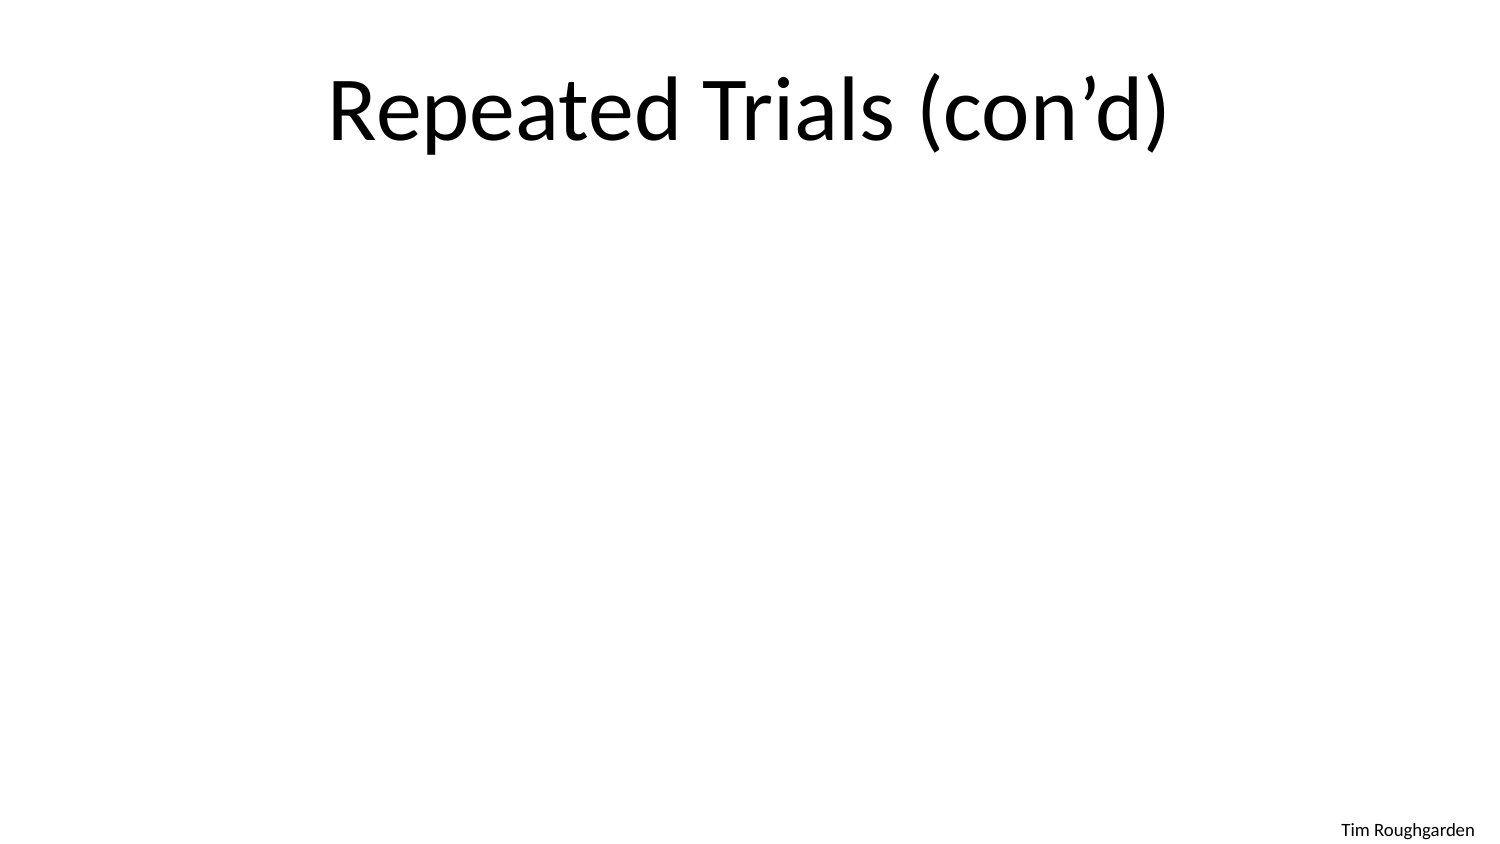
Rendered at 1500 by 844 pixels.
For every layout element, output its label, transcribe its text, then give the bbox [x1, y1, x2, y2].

title Repeated Trials (con’d) [75, 33, 1425, 175]
